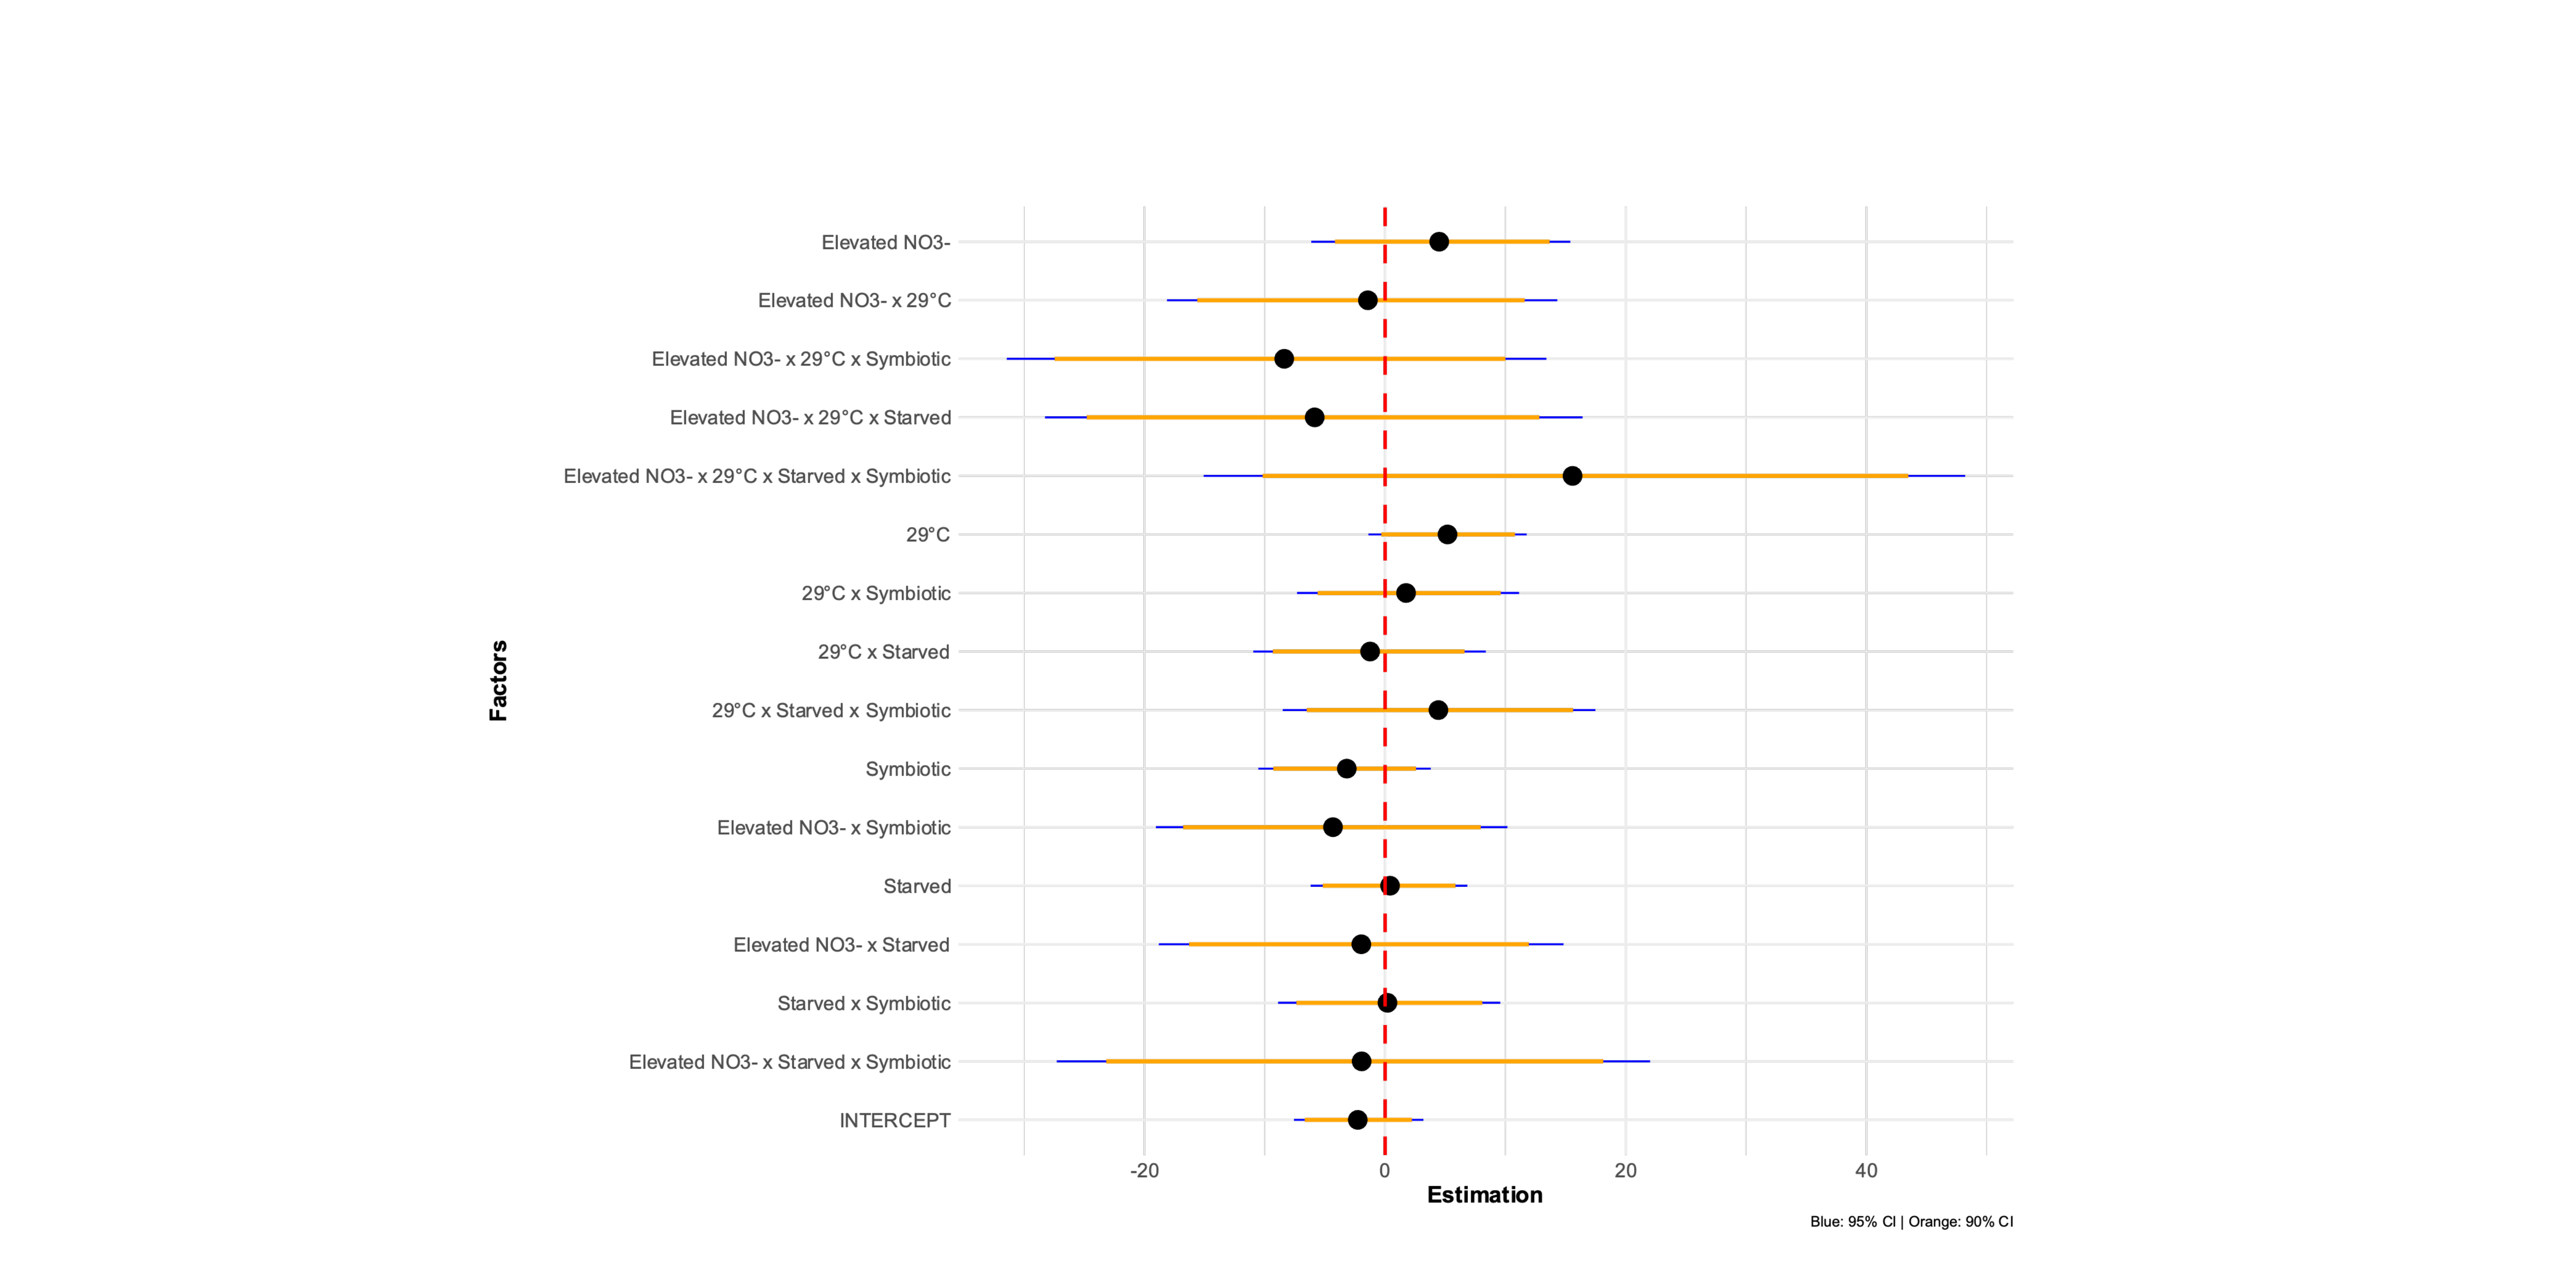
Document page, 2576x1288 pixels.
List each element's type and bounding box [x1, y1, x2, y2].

list [480, 202, 2022, 1239]
